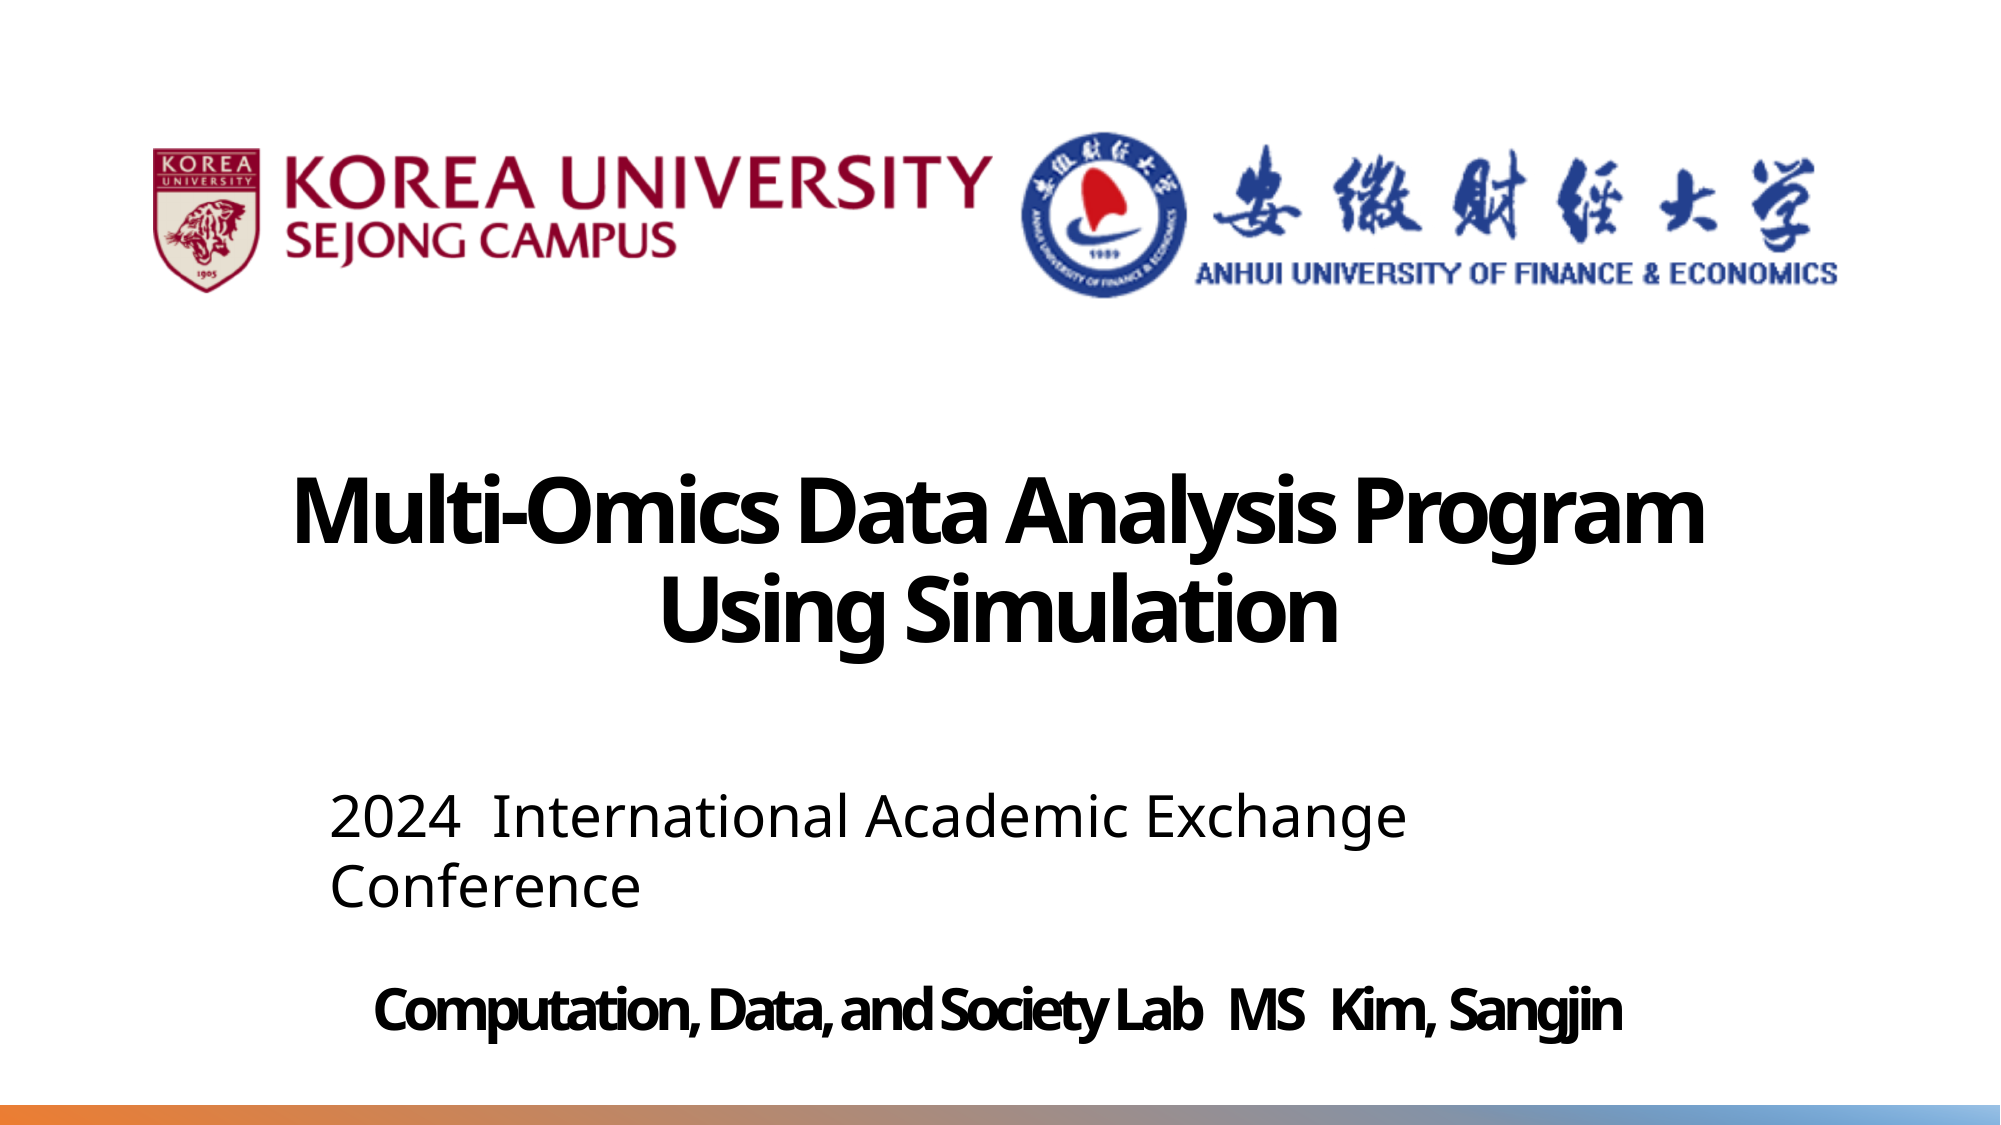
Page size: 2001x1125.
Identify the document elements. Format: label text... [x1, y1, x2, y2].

picture [1013, 130, 1853, 312]
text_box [0, 1105, 2000, 1125]
picture [153, 148, 993, 294]
text_box Computation, Data, and Society Lab MS Kim, Sangjin [249, 972, 1750, 1067]
text_box 2024 International Academic Exchange Conference [314, 772, 1713, 927]
text_box Multi-Omics Data Analysis Program Using Simulation [249, 489, 1750, 671]
